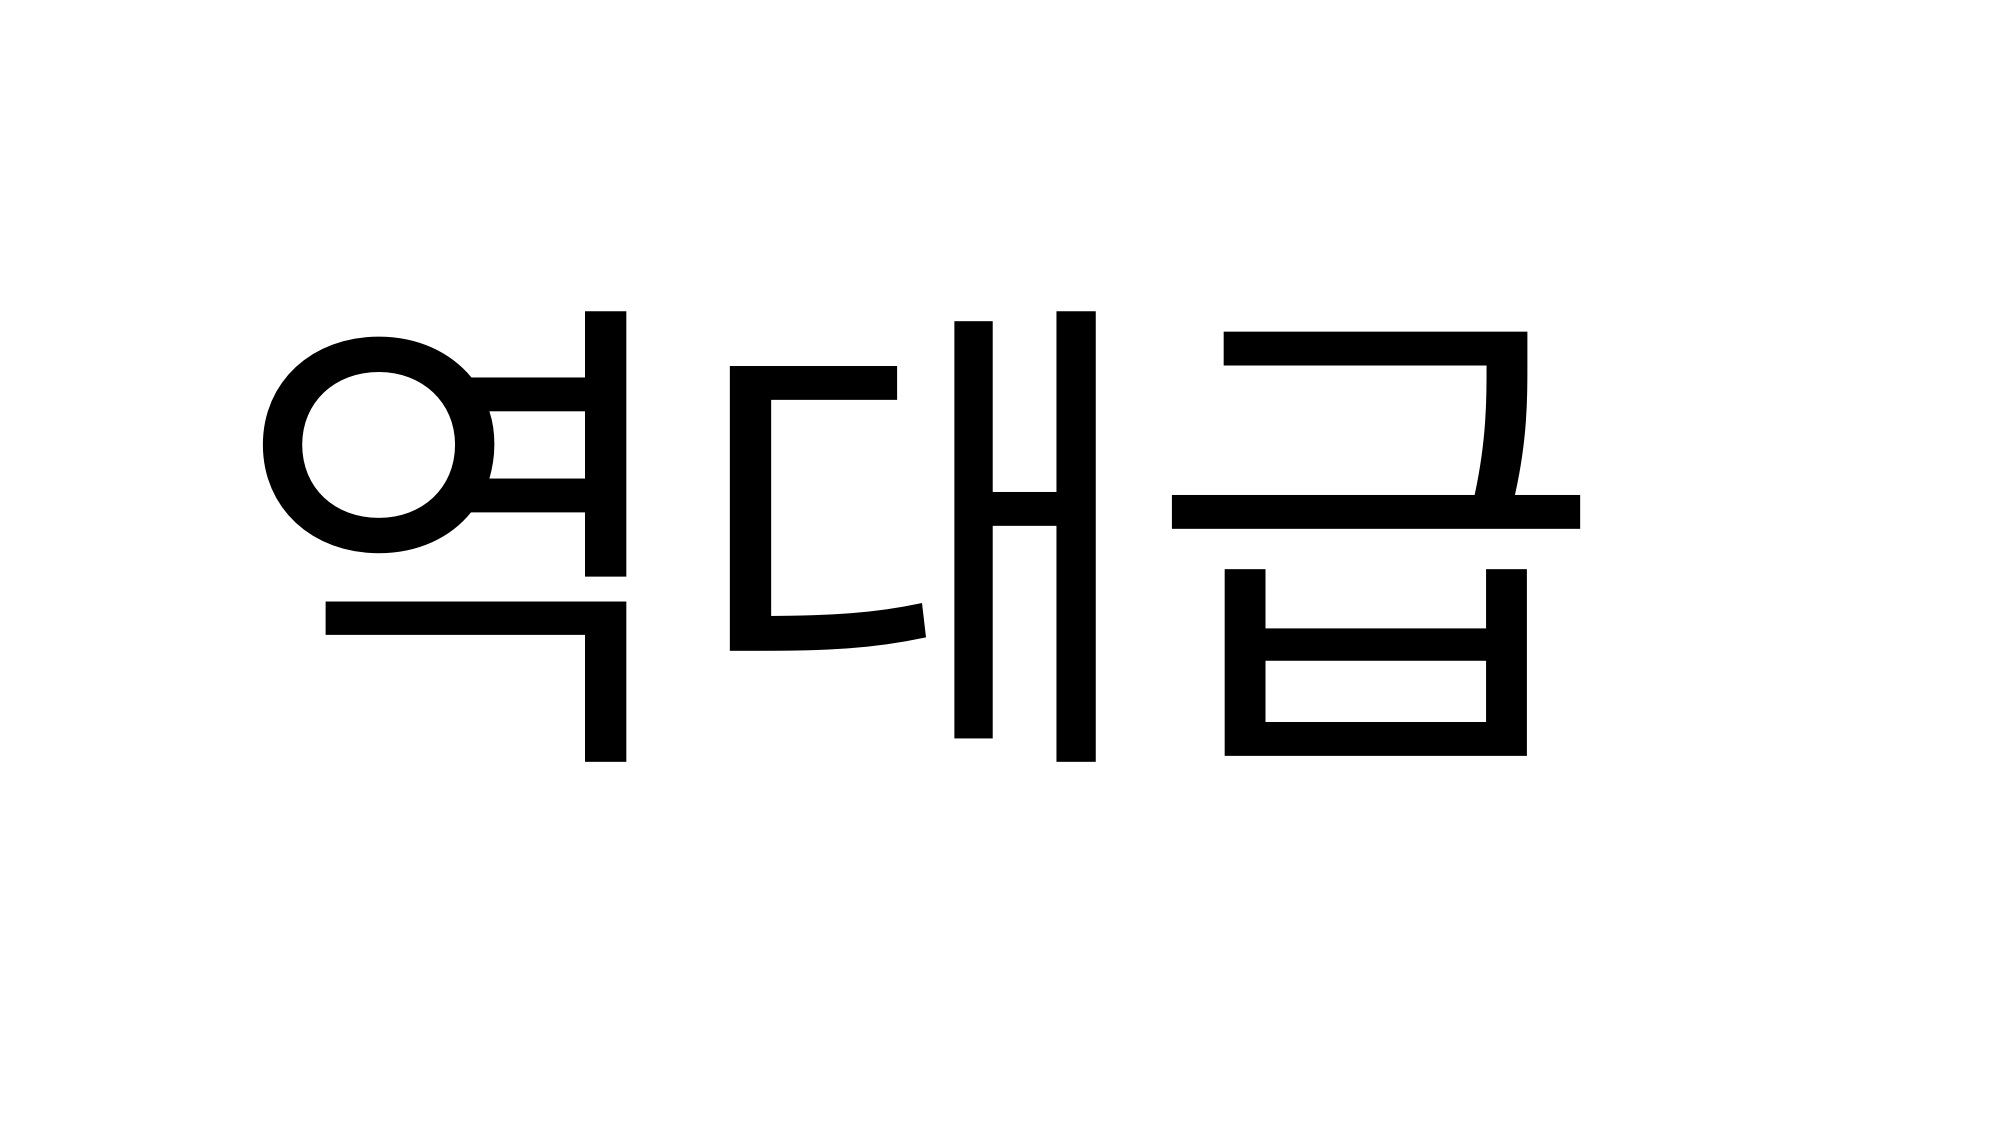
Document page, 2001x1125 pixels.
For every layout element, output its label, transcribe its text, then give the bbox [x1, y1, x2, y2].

text_box 역대급 [216, 218, 1801, 831]
